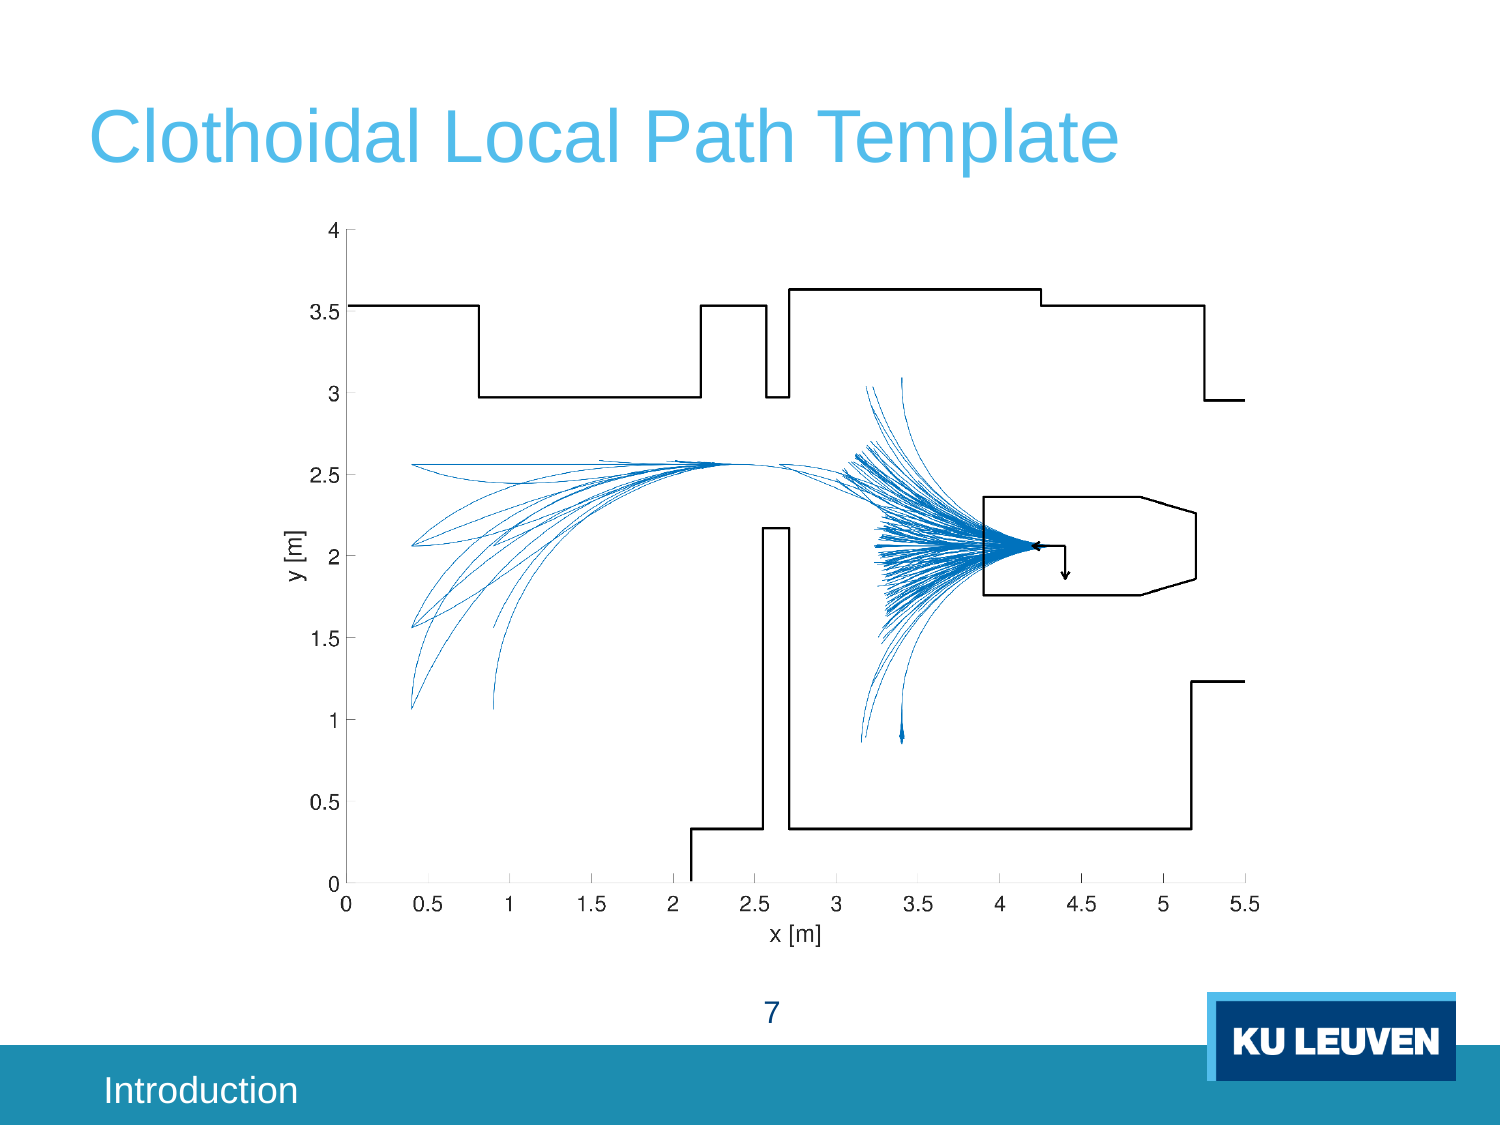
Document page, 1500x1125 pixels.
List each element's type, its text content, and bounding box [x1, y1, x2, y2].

picture [1207, 992, 1456, 1081]
text_box Introduction [88, 1058, 455, 1119]
slide_number 7 [695, 992, 849, 1040]
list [283, 221, 1262, 949]
title Clothoidal Local Path Template [88, 29, 1456, 178]
